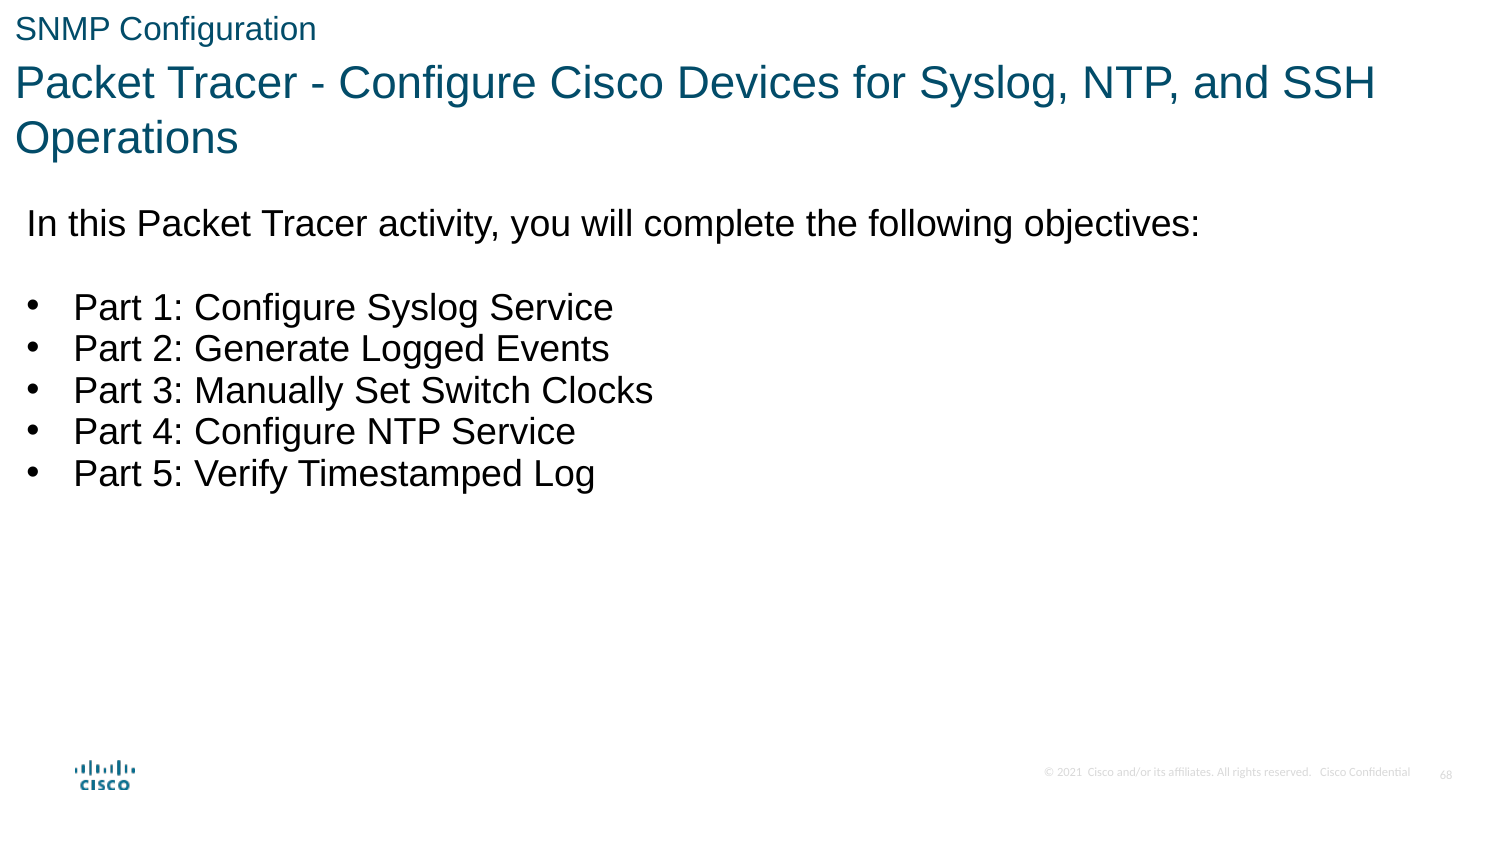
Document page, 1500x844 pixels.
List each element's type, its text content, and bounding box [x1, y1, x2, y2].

list SNMP Configuration [0, 0, 1500, 45]
text_box In this Packet Tracer activity, you will complete the following objectives: Part 1: Configure Syslog Service Part 2: Generate Logged Events Part 3: Manually Set Switch Clocks Part 4: Configure NTP Service Part 5: Verify Timestamped Log [11, 194, 1362, 617]
slide_number <number> [1425, 759, 1500, 797]
list Packet Tracer - Configure Cisco Devices for Syslog, NTP, and SSH Operations [0, 45, 1500, 195]
picture [75, 759, 135, 790]
